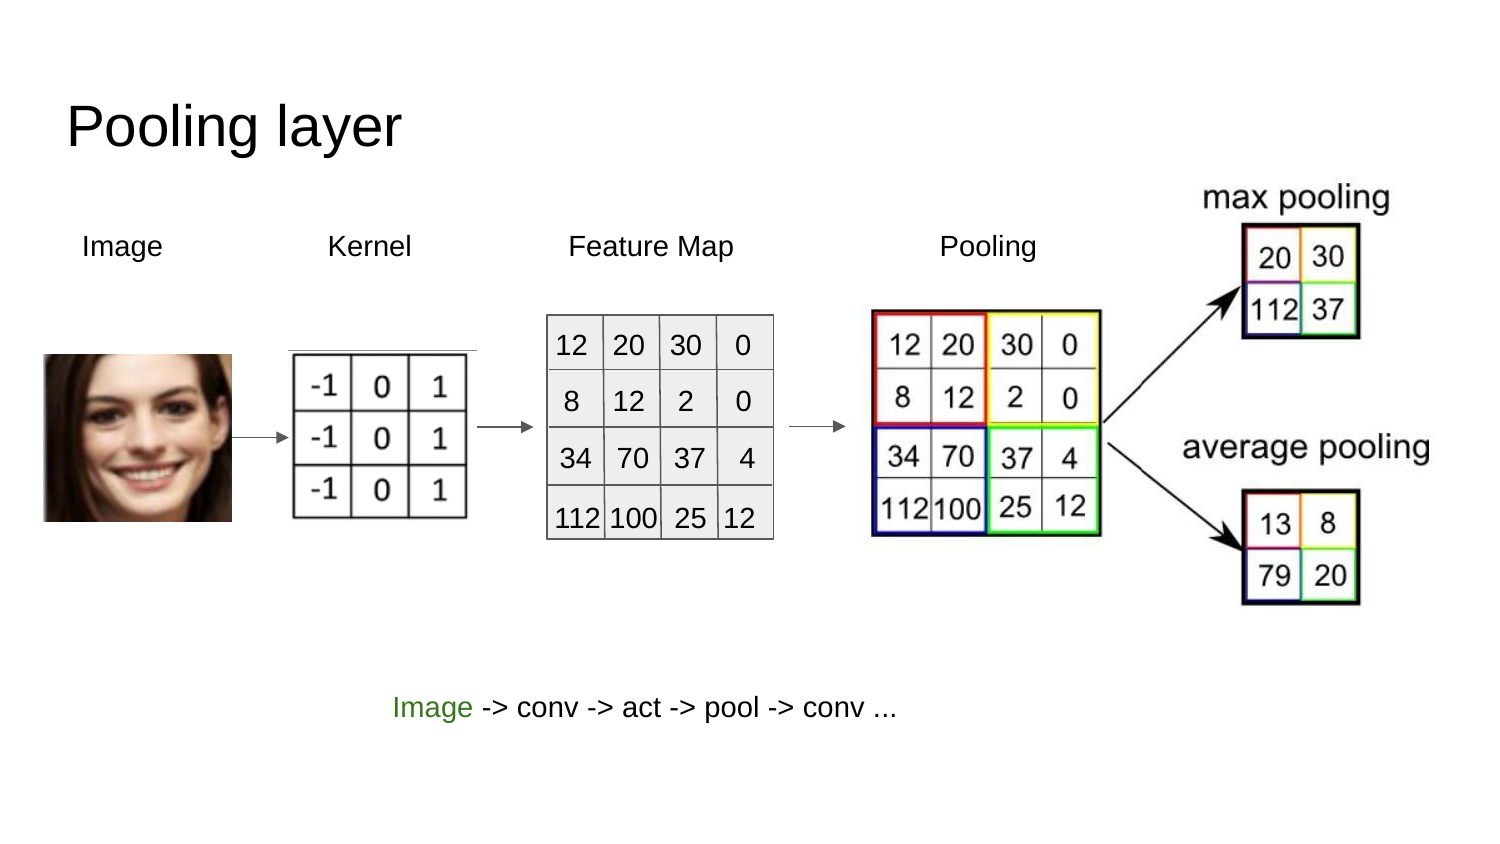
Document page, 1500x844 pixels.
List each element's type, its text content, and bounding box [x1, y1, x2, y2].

text_box 8 12 2 0 [540, 367, 597, 425]
text_box Image Kernel Feature Map Pooling [17, 212, 840, 270]
text_box 112 100 25 12 [665, 494, 712, 542]
text_box 8 12 2 0 [666, 377, 711, 424]
text_box 34 70 37 4 [544, 424, 597, 482]
picture [43, 353, 233, 522]
text_box 8 12 2 0 [724, 374, 774, 424]
text_box Image -> conv -> act -> pool -> conv ... [377, 672, 1372, 789]
picture [288, 350, 477, 526]
text_box 8 12 2 0 [610, 377, 654, 424]
text_box 12 20 30 0 [540, 311, 774, 367]
title Pooling layer [51, 72, 1449, 167]
text_box 34 70 37 4 [724, 424, 778, 482]
text_box 34 70 37 4 [610, 436, 654, 482]
text_box 112 100 25 12 [531, 484, 598, 542]
text_box 34 70 37 4 [666, 436, 711, 482]
picture [845, 177, 1439, 615]
text_box 112 100 25 12 [609, 494, 654, 542]
text_box 112 100 25 12 [723, 484, 778, 542]
